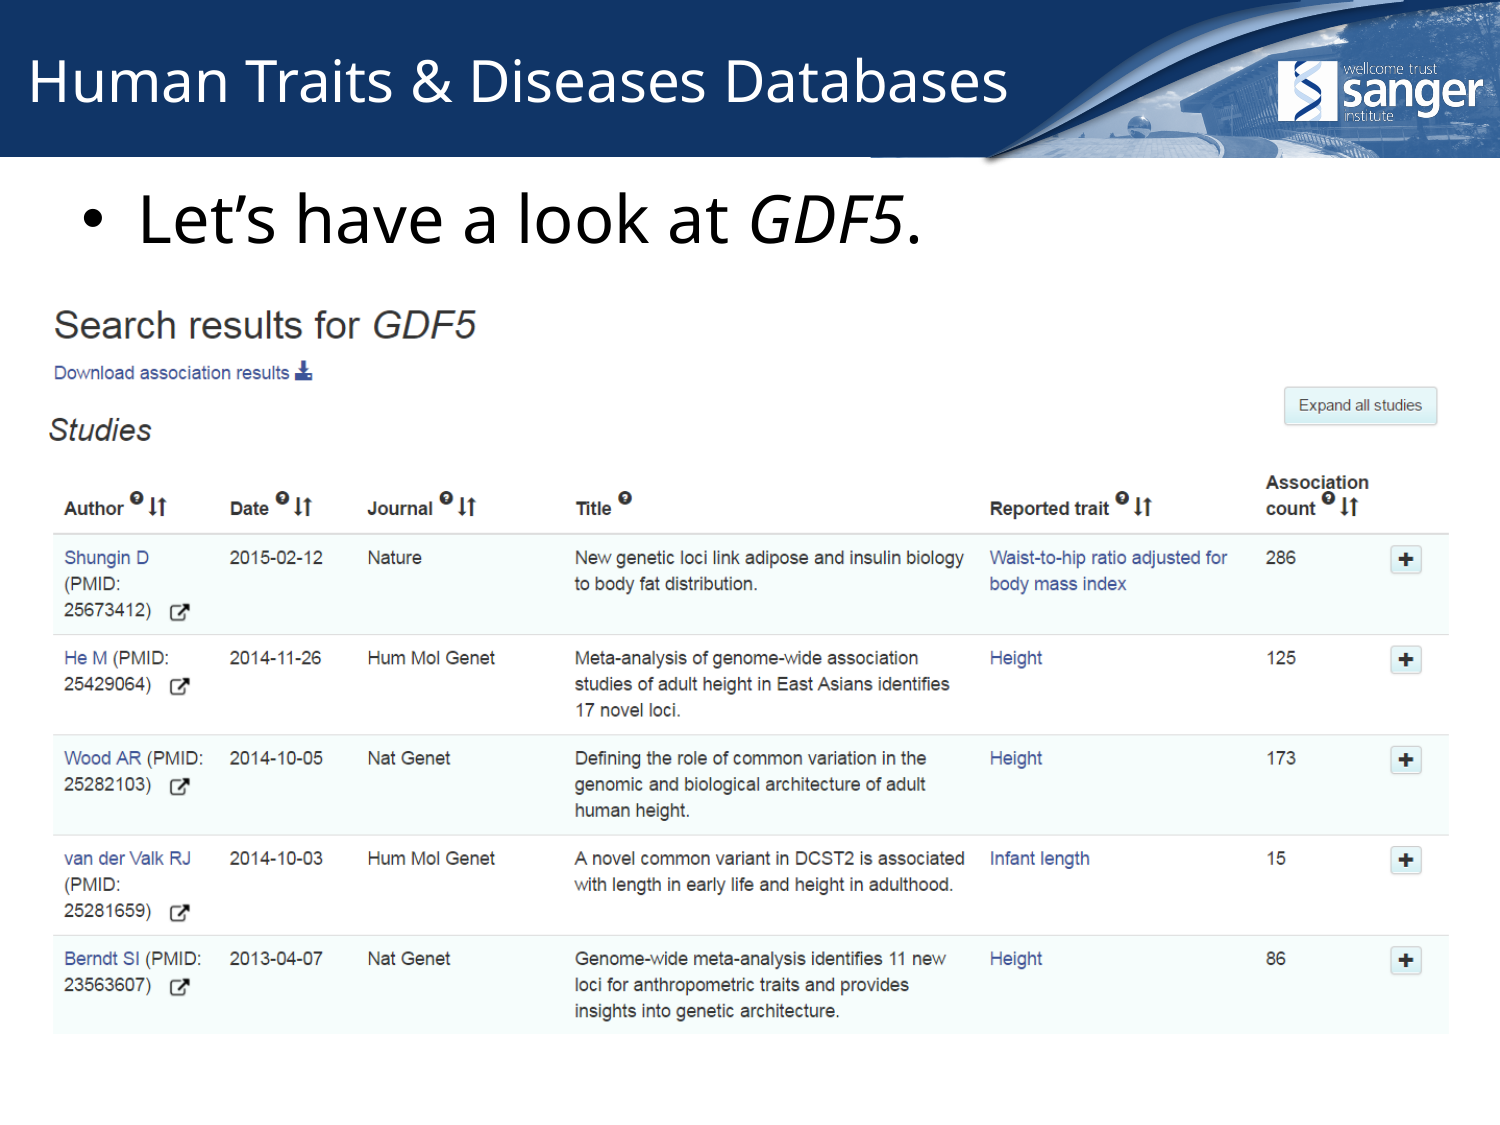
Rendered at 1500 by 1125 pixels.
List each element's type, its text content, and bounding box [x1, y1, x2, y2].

picture [48, 301, 1476, 1034]
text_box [0, 0, 1500, 158]
list Let’s have a look at GDF5. [66, 169, 1476, 301]
